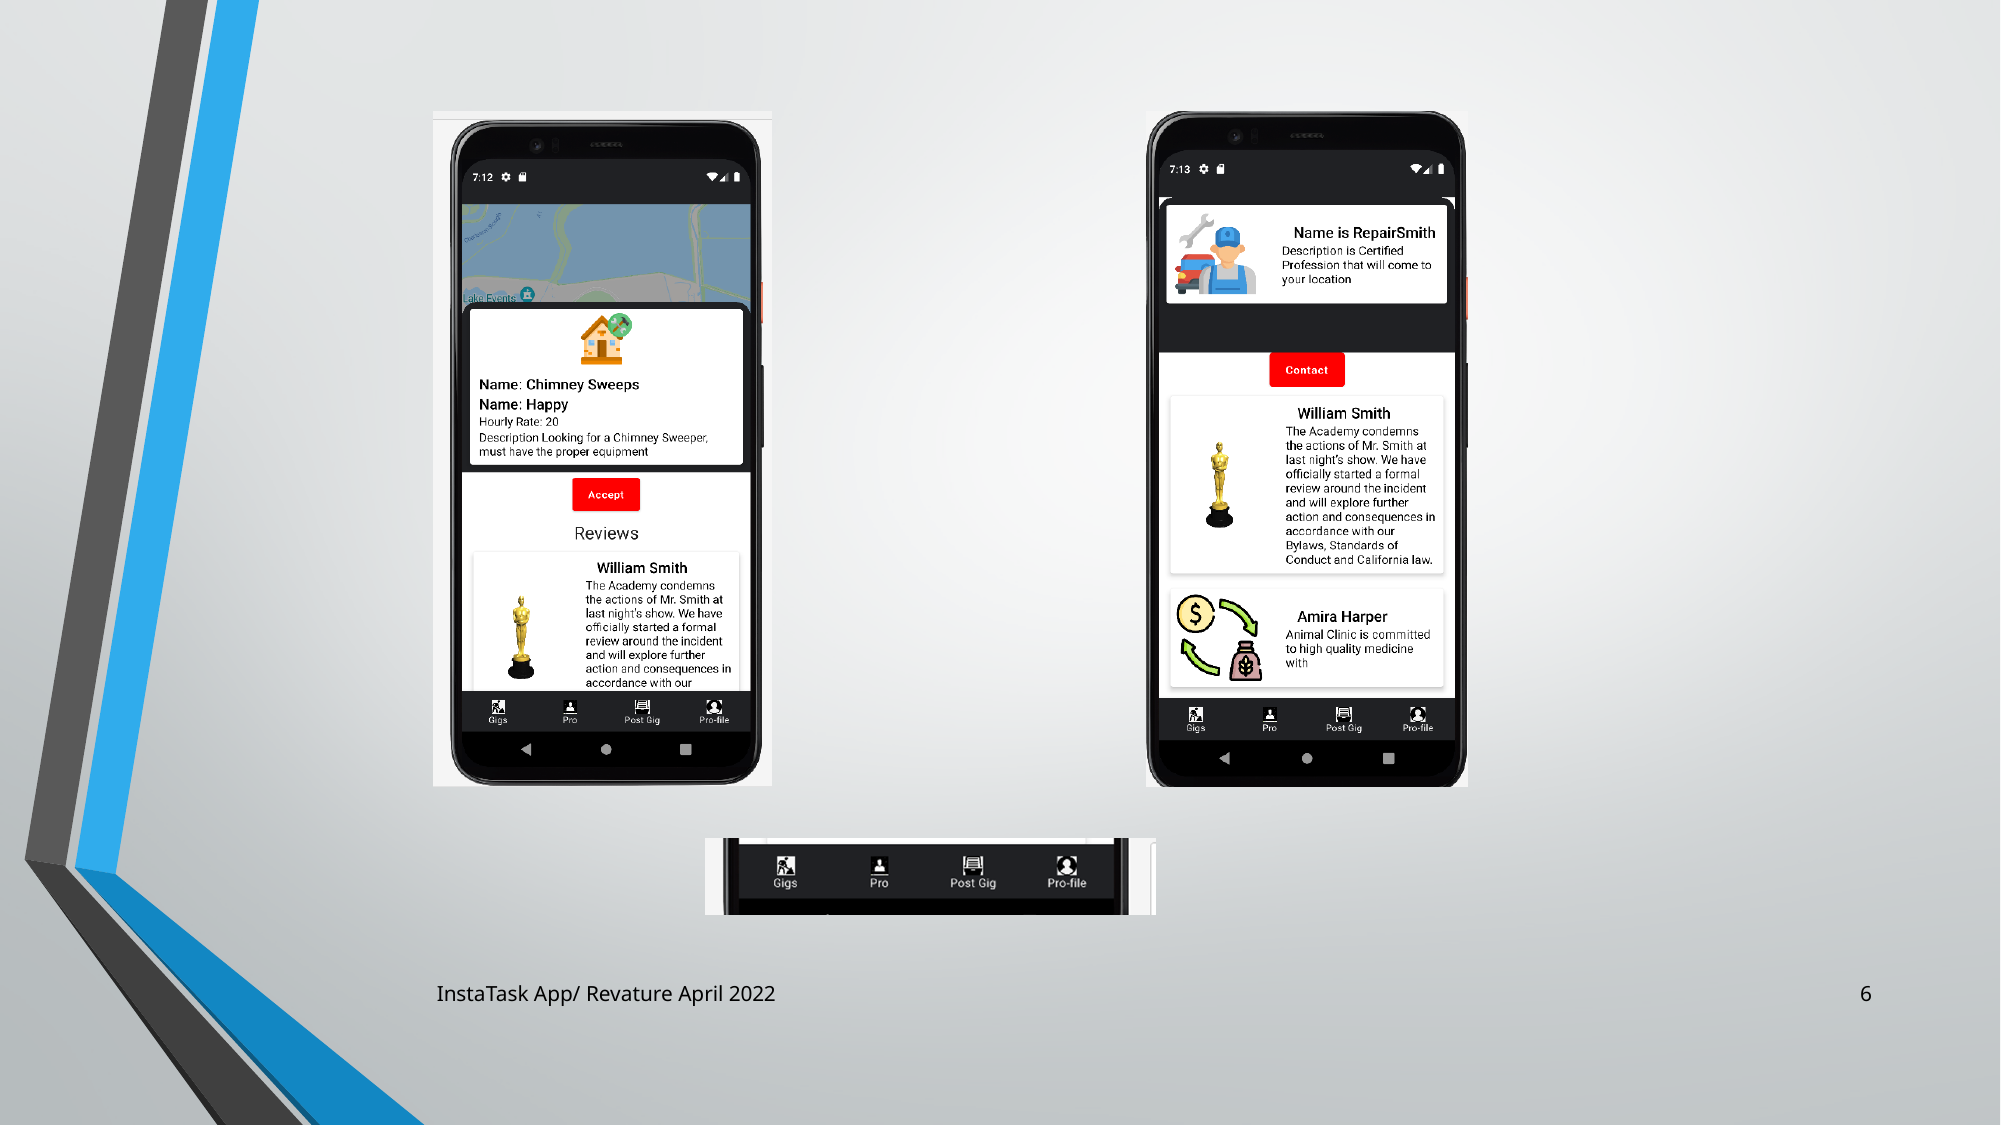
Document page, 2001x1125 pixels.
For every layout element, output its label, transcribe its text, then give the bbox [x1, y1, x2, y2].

picture [1145, 111, 1468, 787]
slide_number 6 [1796, 965, 1887, 1025]
picture [433, 111, 772, 787]
footer InstaTask App/ Revature April 2022 [421, 965, 1584, 1025]
picture [705, 838, 1156, 915]
